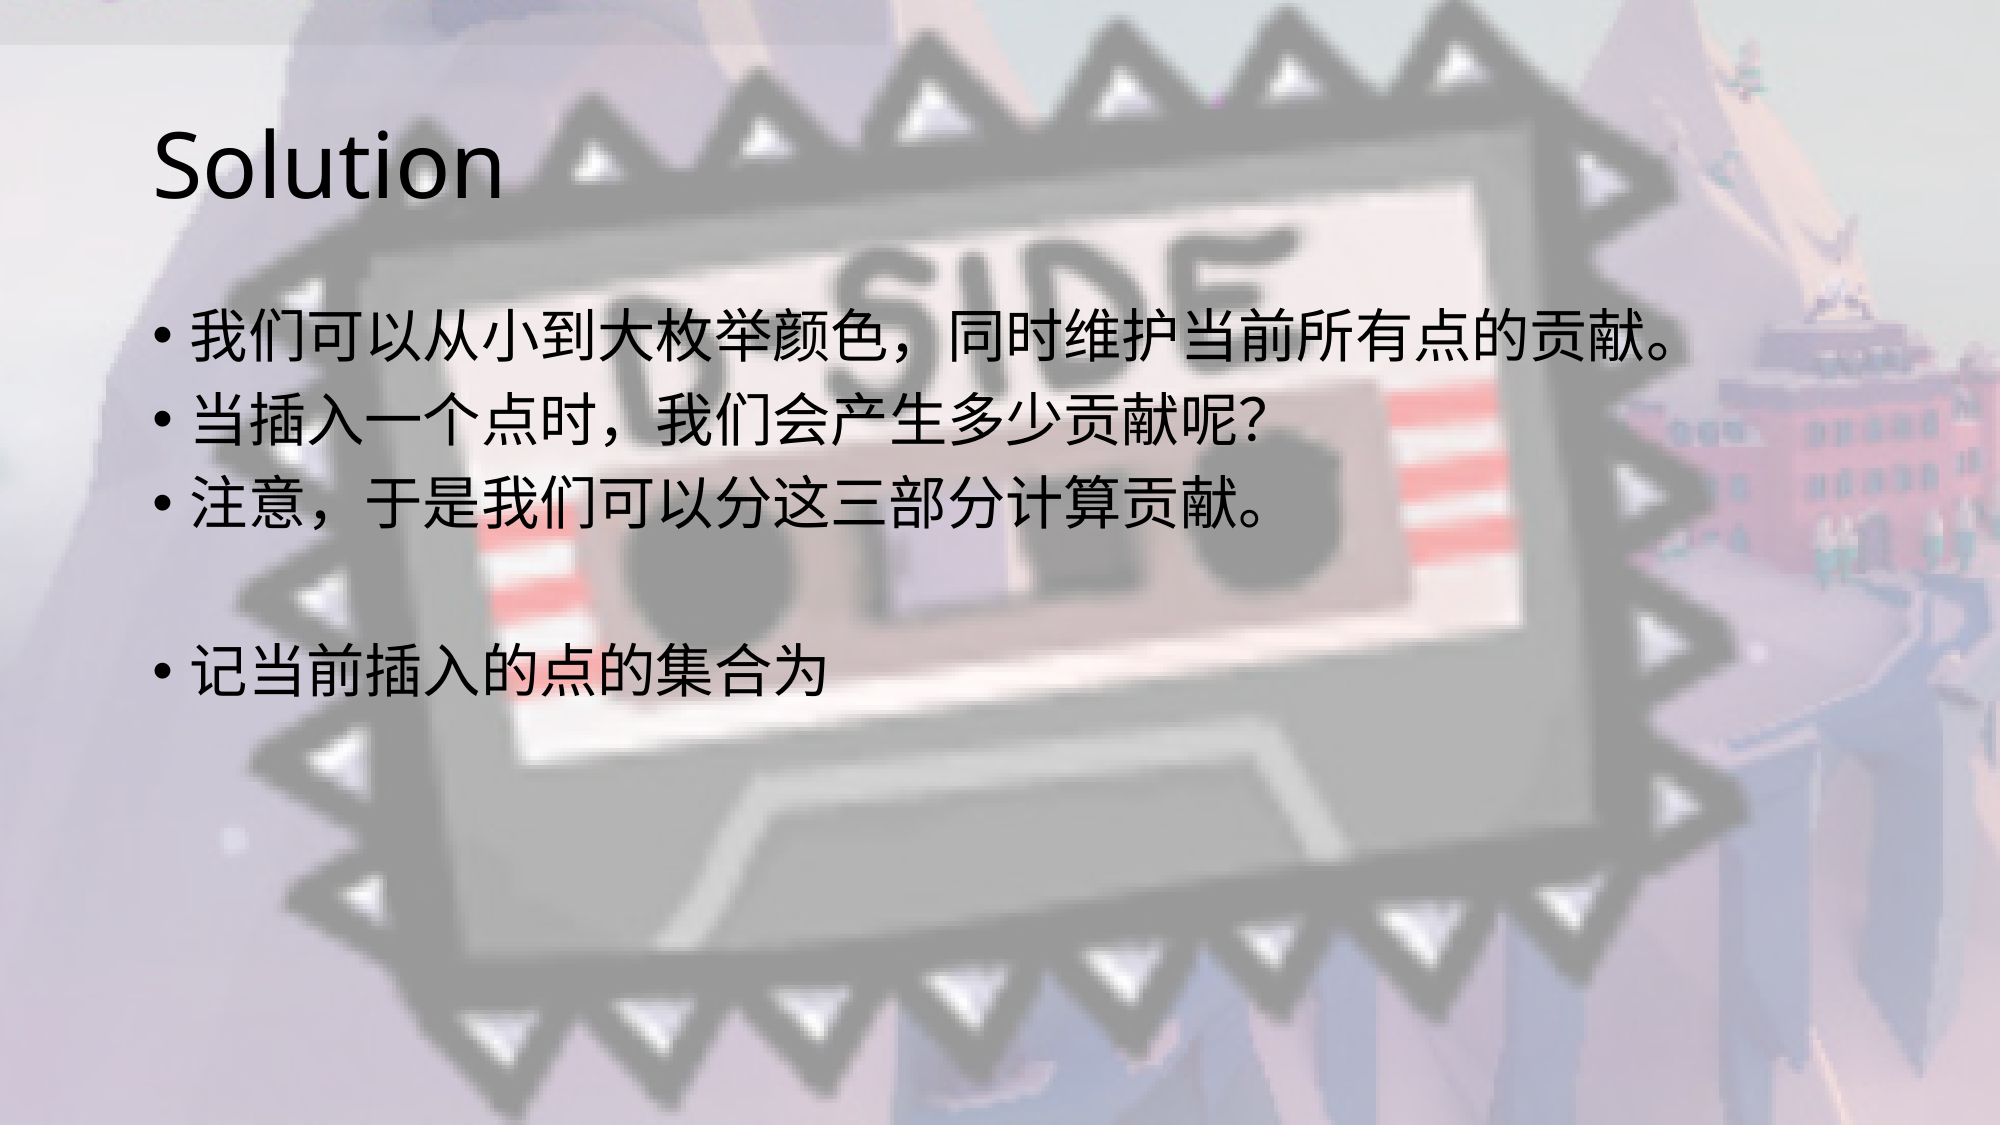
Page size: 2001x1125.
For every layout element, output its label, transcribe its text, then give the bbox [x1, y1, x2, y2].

title Solution [137, 59, 1863, 278]
